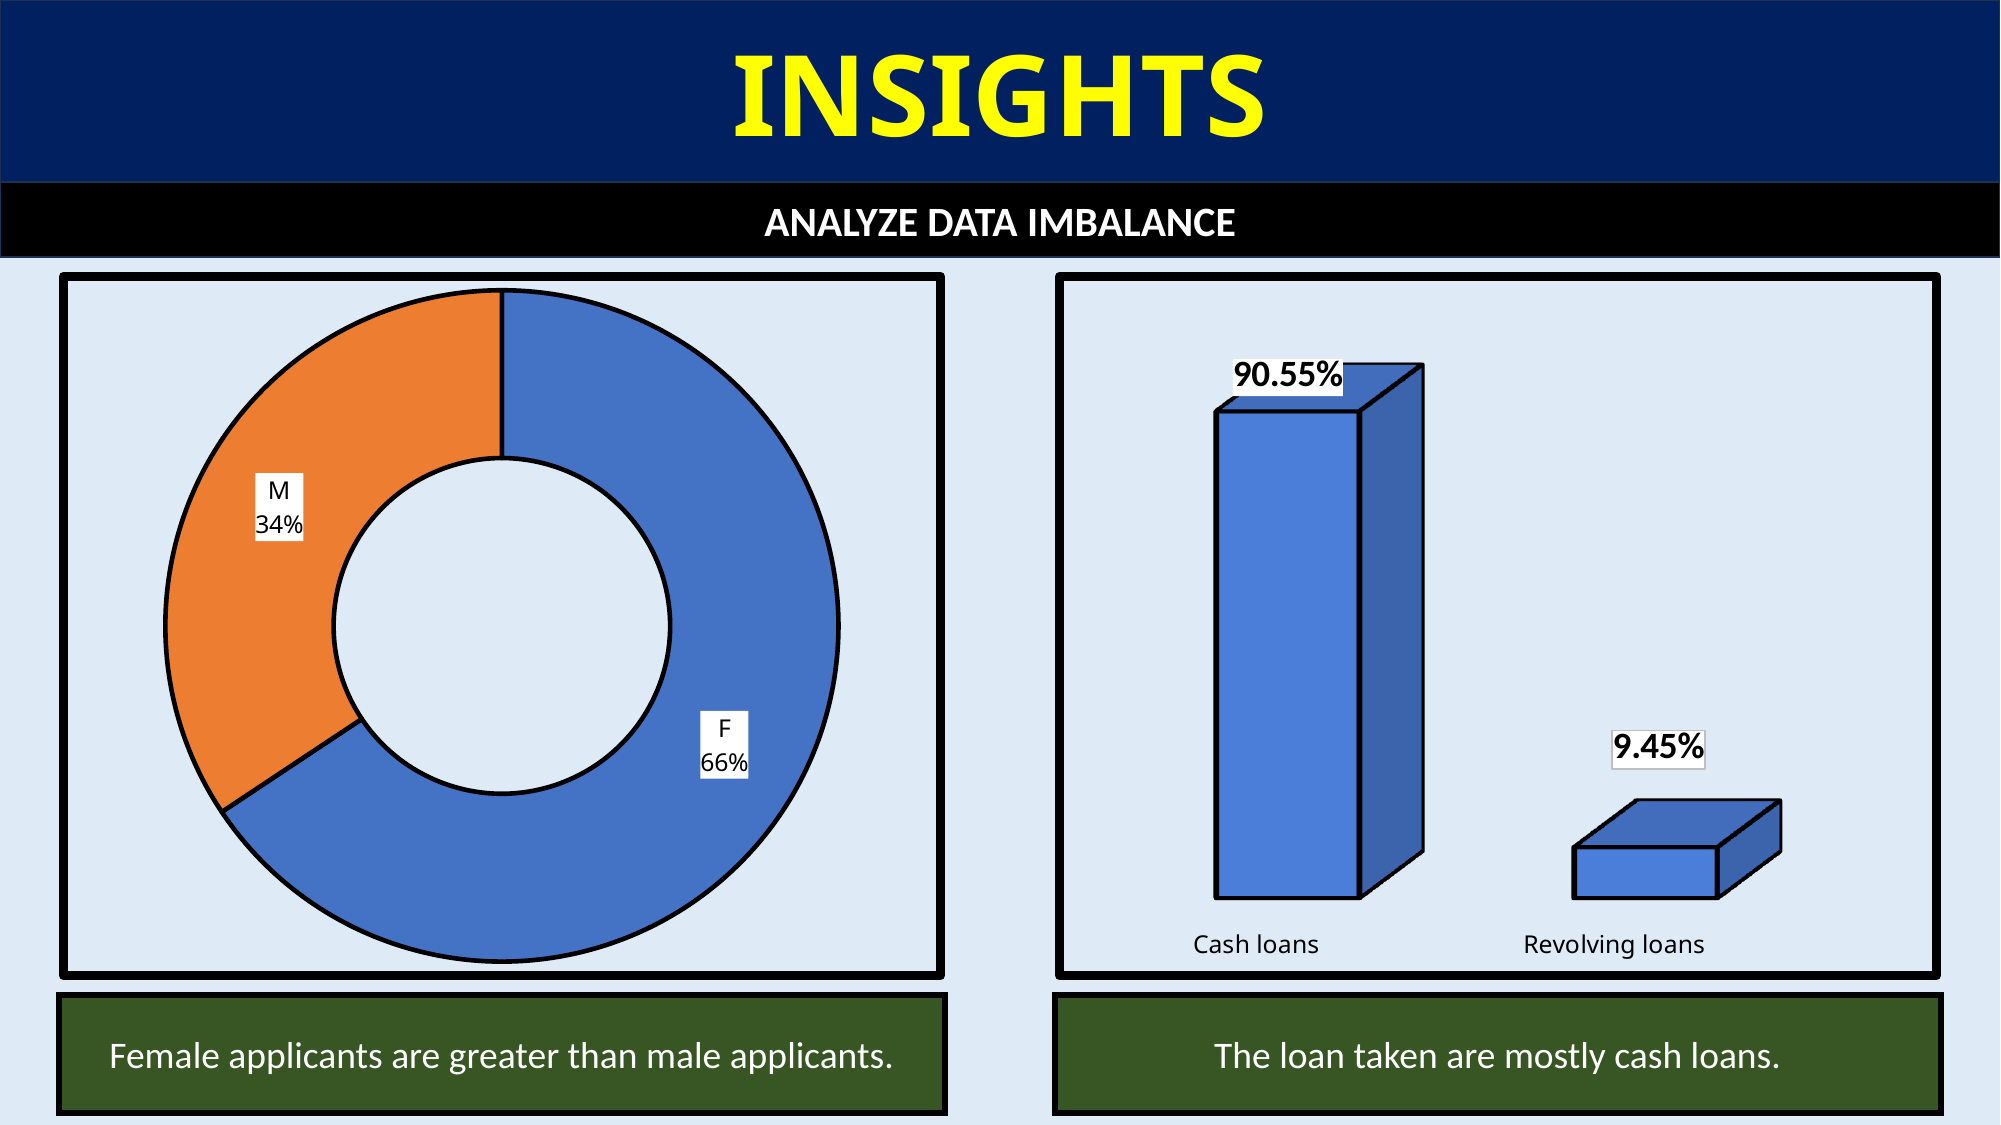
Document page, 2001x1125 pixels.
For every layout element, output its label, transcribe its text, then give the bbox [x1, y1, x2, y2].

text_box Female applicants are greater than male applicants. [58, 994, 946, 1114]
chart [58, 271, 945, 981]
text_box ANALYZE DATA IMBALANCE [0, 181, 2000, 258]
text_box INSIGHTS [0, 0, 2000, 181]
chart [1055, 271, 1941, 981]
text_box The loan taken are mostly cash loans. [1054, 994, 1942, 1114]
